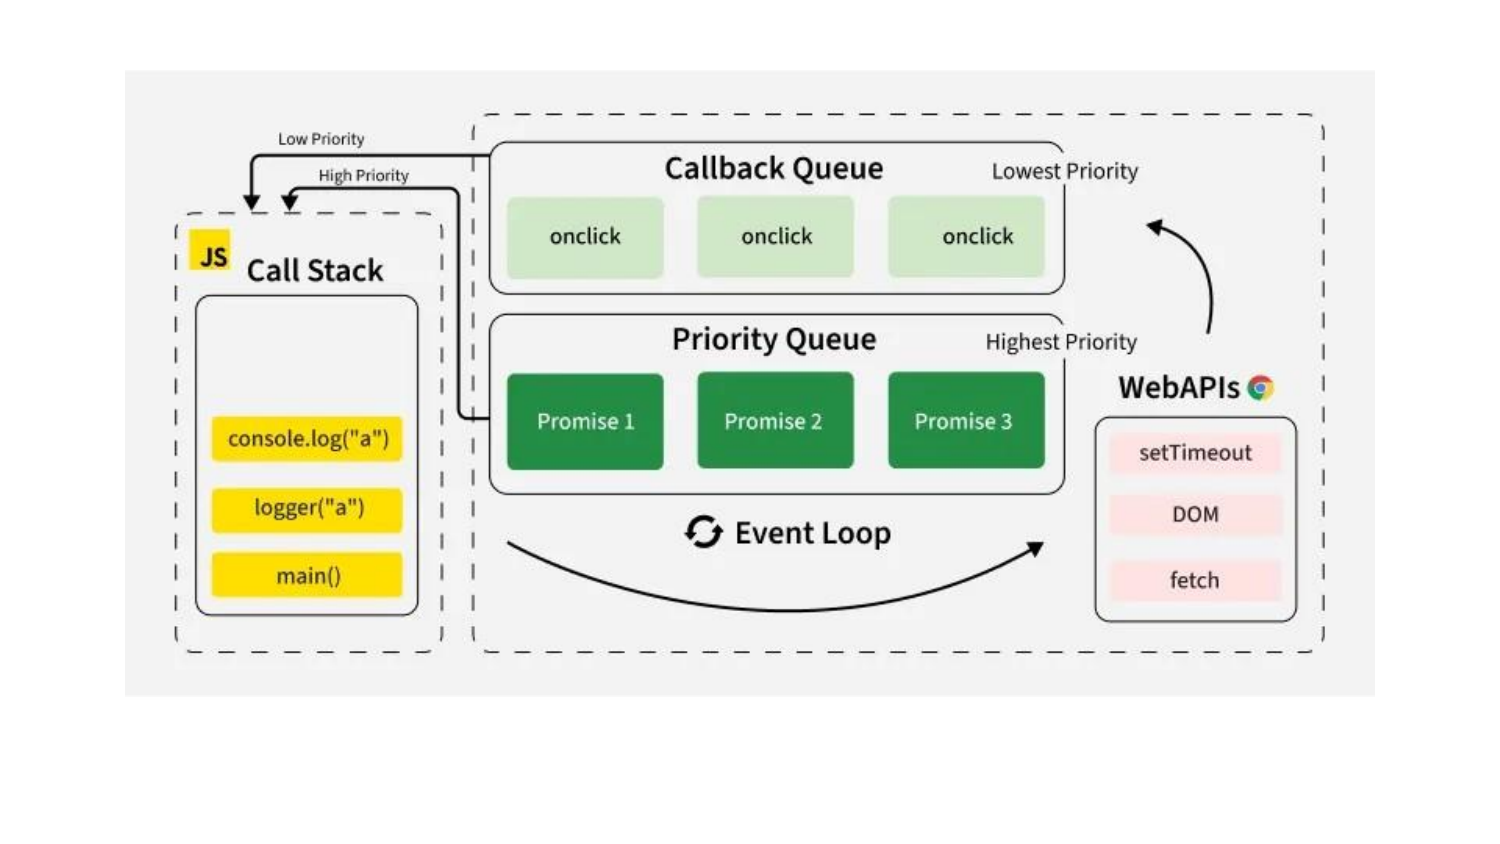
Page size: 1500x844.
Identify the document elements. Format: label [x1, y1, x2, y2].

picture [124, 69, 1376, 697]
